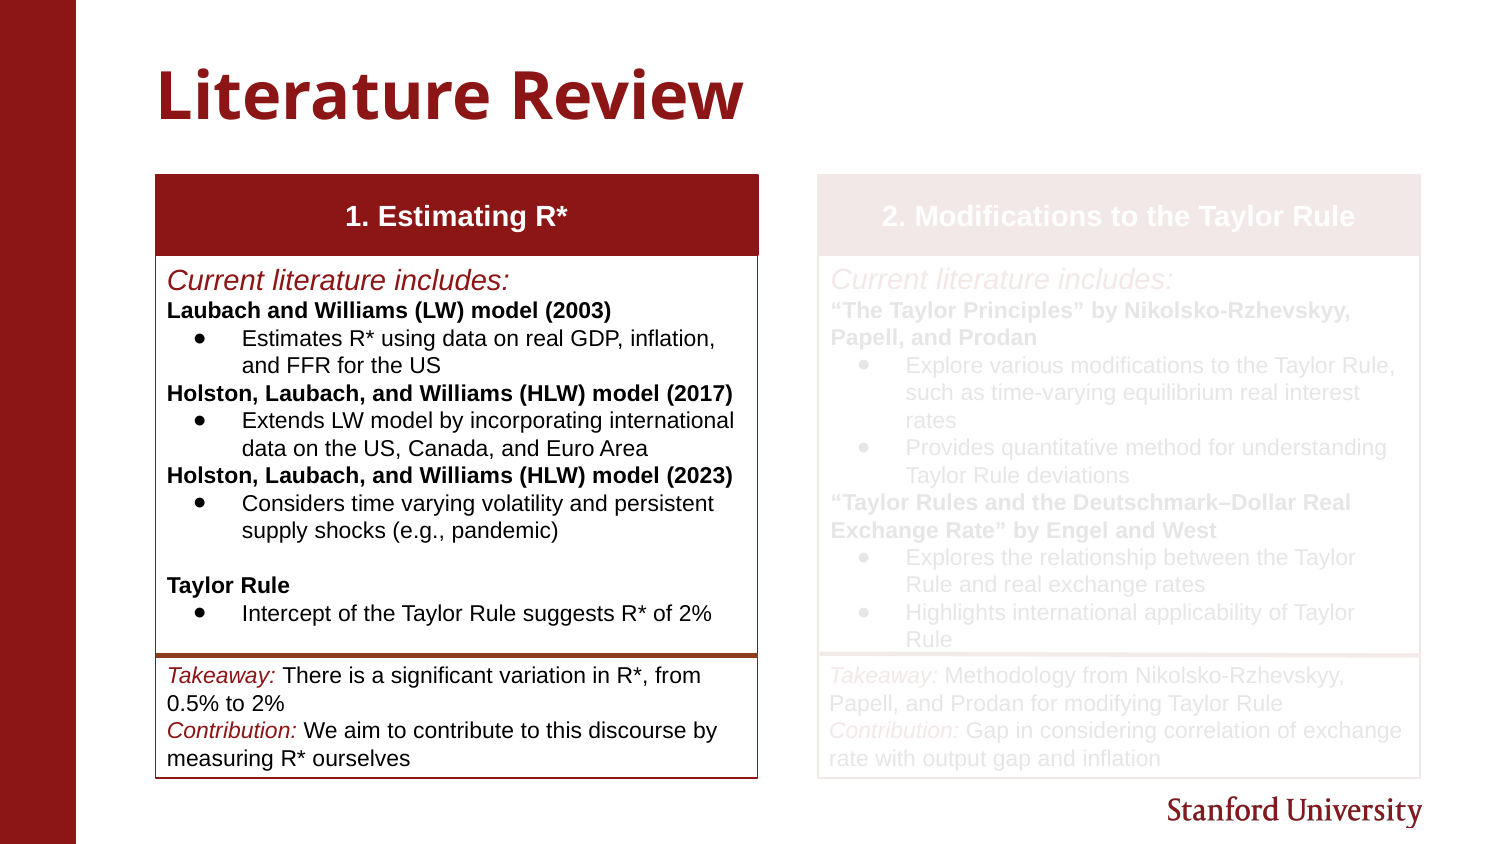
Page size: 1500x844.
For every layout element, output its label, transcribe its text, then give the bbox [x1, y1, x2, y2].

text_box Takeaway: There is a significant variation in R*, from 0.5% to 2% Contribution: We aim to contribute to this discourse by measuring R* ourselves [155, 660, 758, 777]
picture [1168, 796, 1422, 828]
list 1. Estimating R* [155, 175, 758, 252]
text_box [808, 162, 1429, 788]
text_box Current literature includes: Laubach and Williams (LW) model (2003) Estimates R* using data on real GDP, inflation, and FFR for the US Holston, Laubach, and Williams (HLW) model (2017) Extends LW model by incorporating international data on the US, Canada, and Euro Area Holston, Laubach, and Williams (HLW) model (2023) Considers time varying volatility and persistent supply shocks (e.g., pandemic) Taylor Rule Intercept of the Taylor Rule suggests R* of 2% [155, 255, 758, 655]
title Literature Review [155, 58, 1420, 140]
